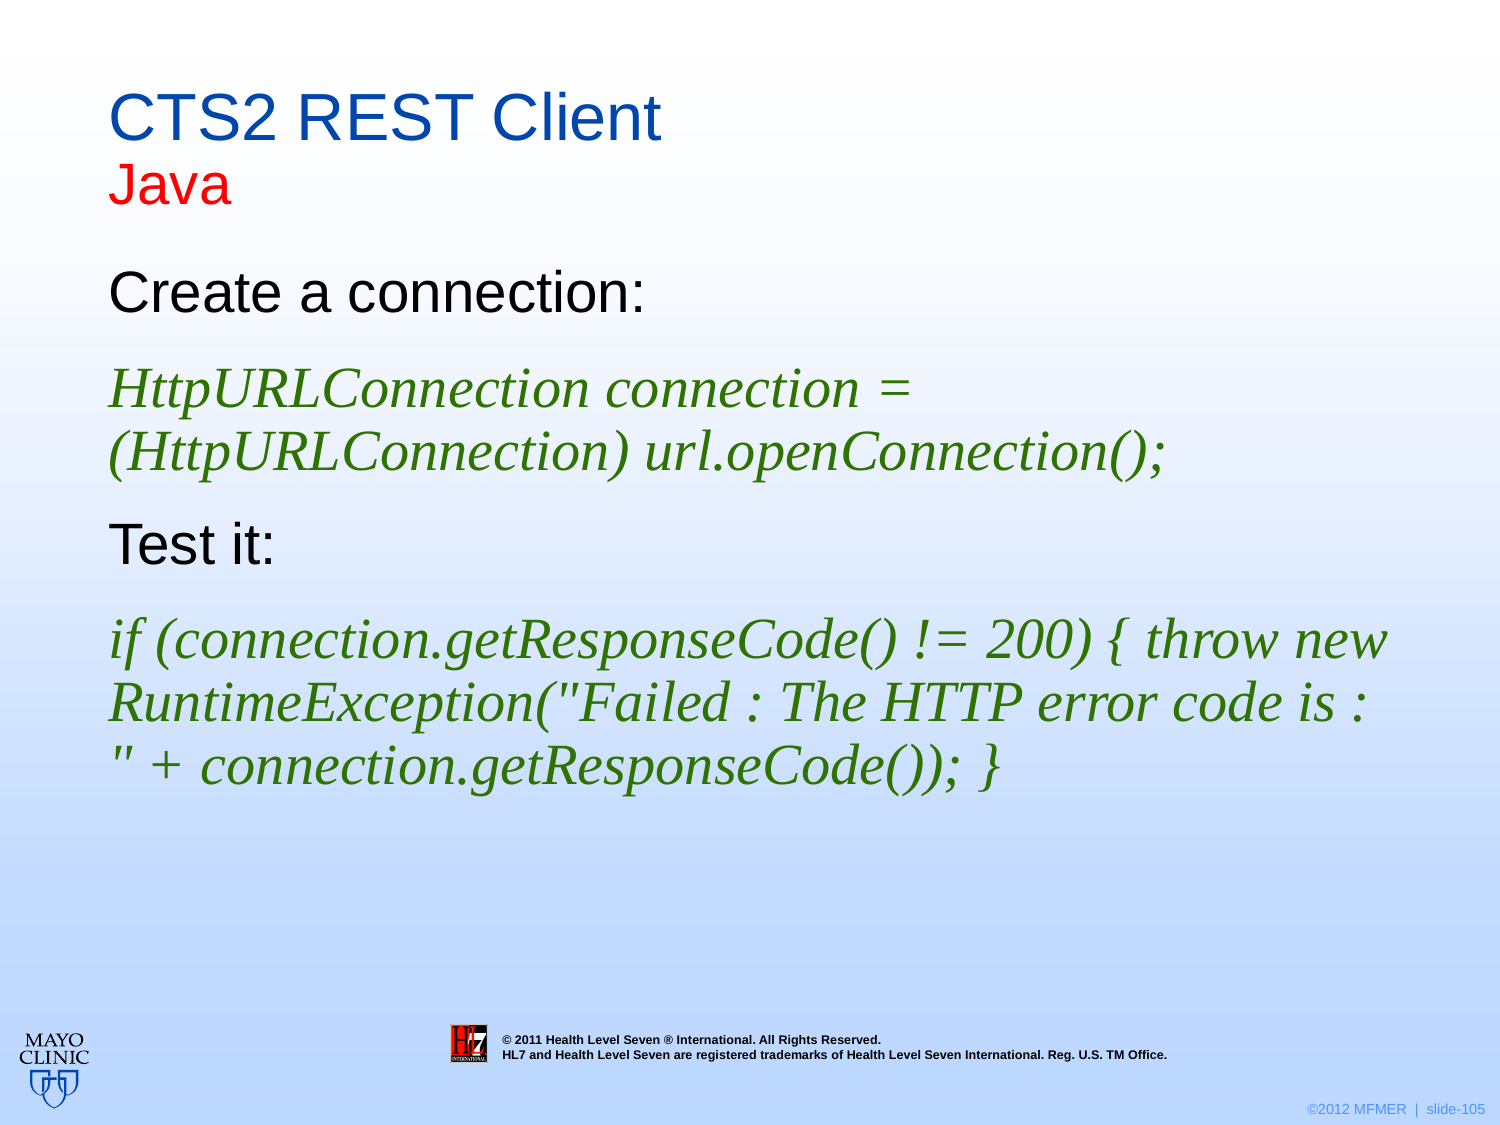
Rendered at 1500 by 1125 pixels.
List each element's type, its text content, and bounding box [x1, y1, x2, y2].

list Create a connection: HttpURLConnection connection = (HttpURLConnection) url.openConnection(); Test it: if (connection.getResponseCode() != 200) { throw new RuntimeException("Failed : The HTTP error code is : " + connection.getResponseCode()); } [108, 224, 1392, 1013]
picture [0, 0, 1500, 1125]
title CTS2 REST Client Java [108, 0, 1392, 224]
